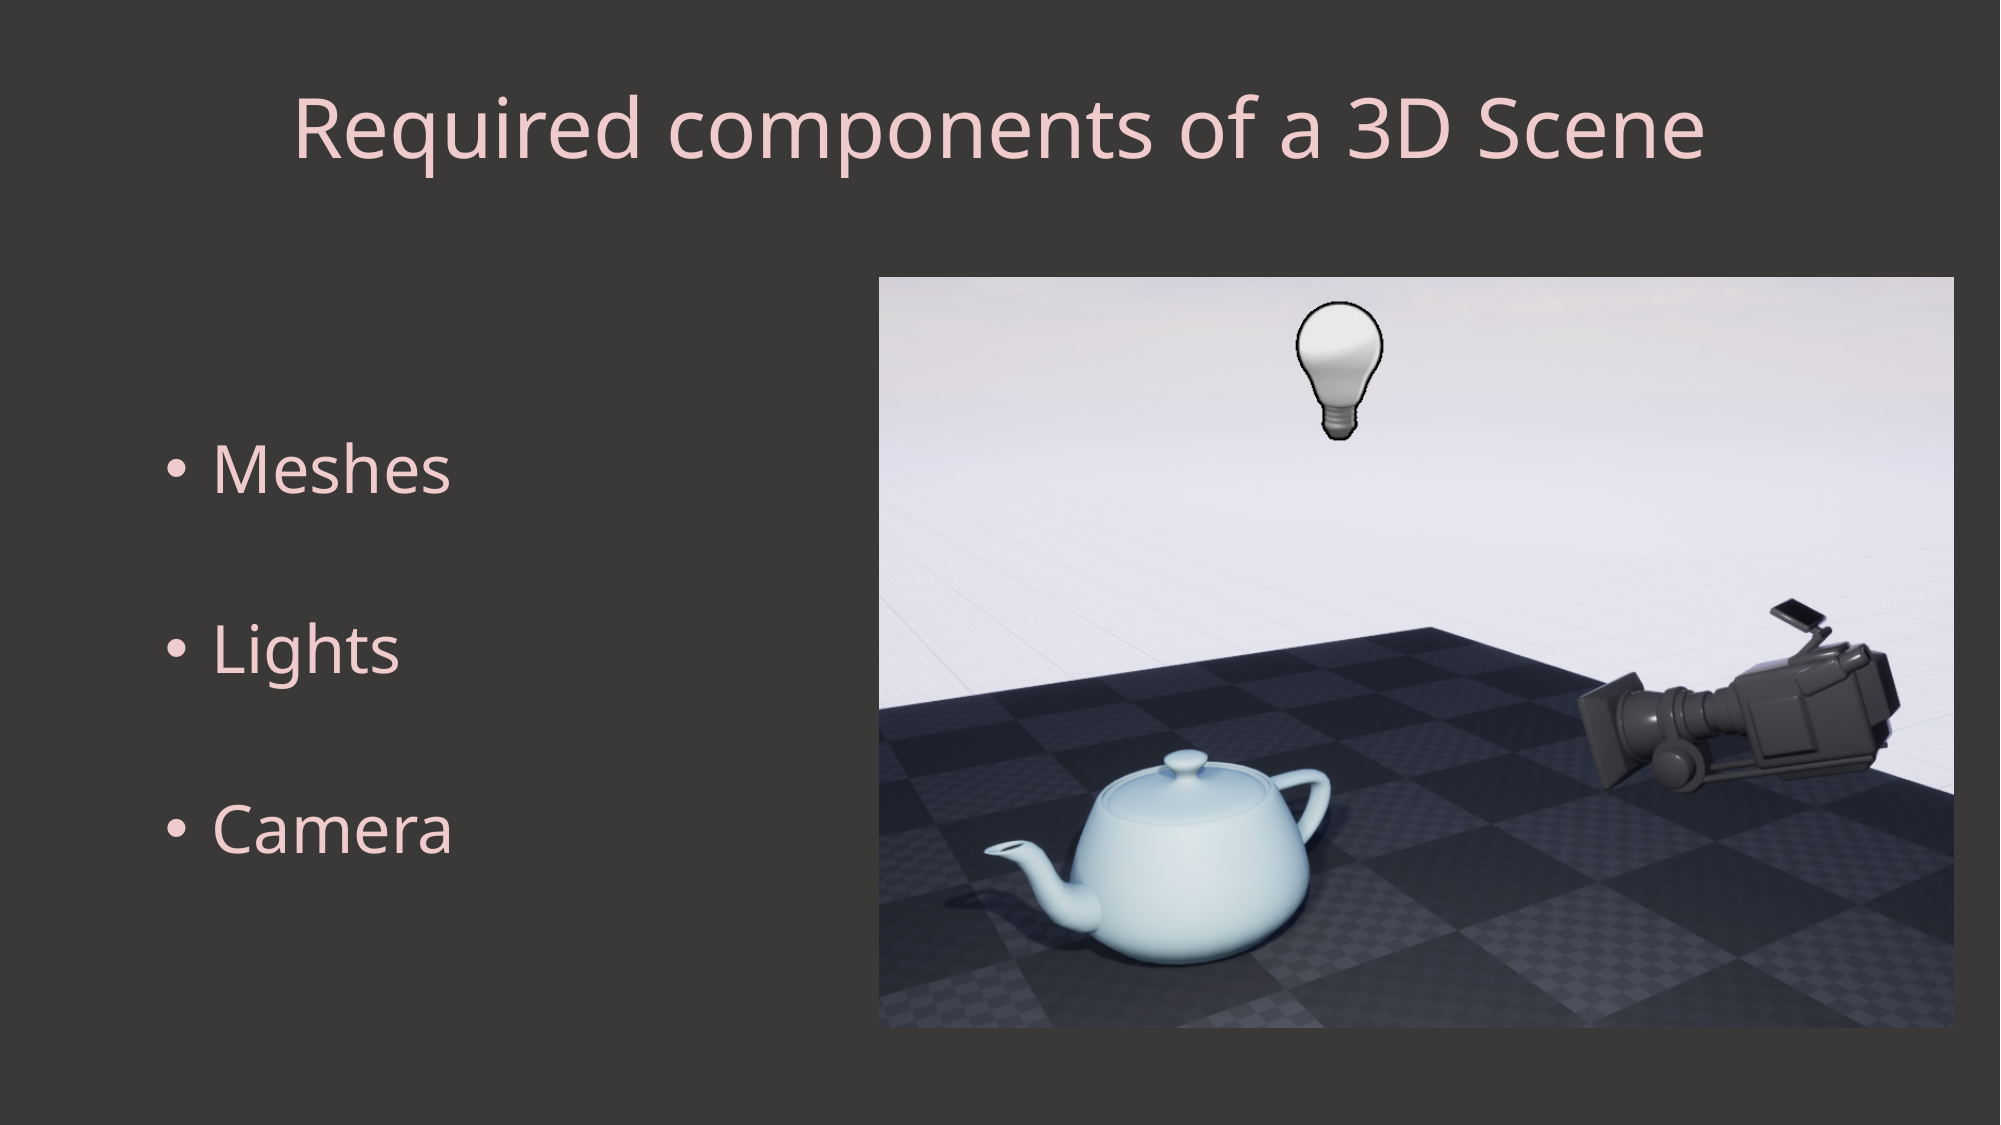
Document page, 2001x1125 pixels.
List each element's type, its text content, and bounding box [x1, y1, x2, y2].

text_box Required components of a 3D Scene [249, 67, 1750, 183]
text_box Meshes [149, 419, 879, 515]
picture [879, 277, 1954, 1028]
text_box Lights [150, 599, 879, 695]
text_box Camera [150, 779, 879, 875]
